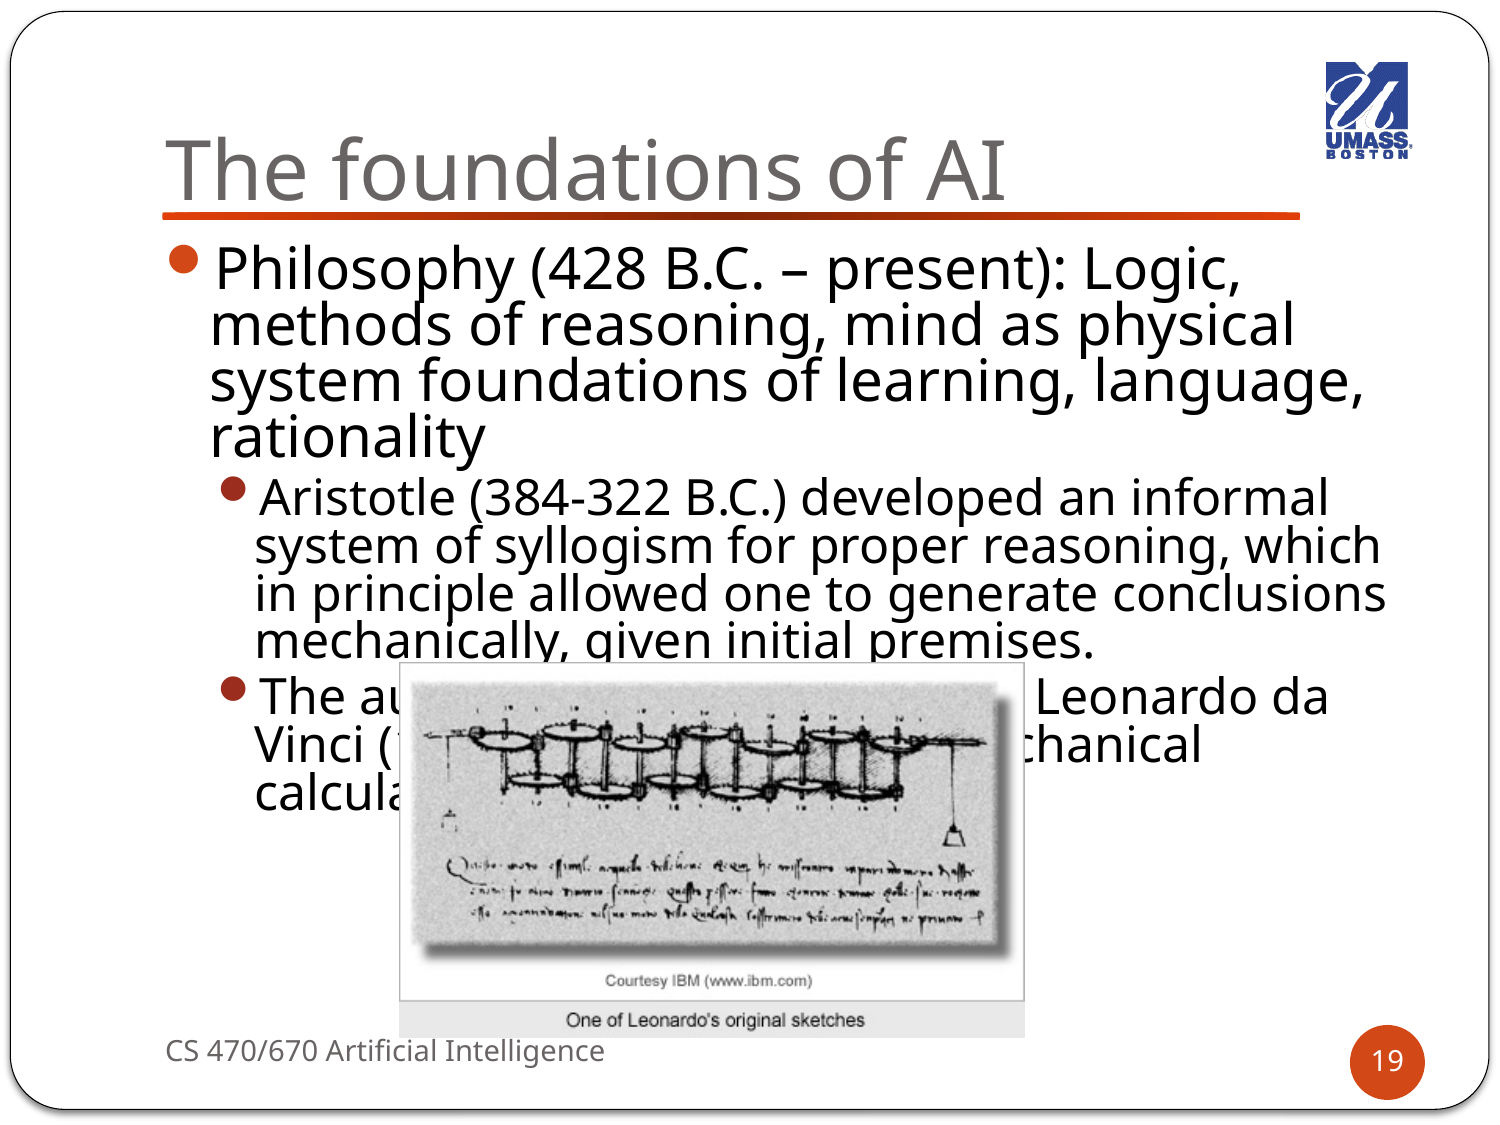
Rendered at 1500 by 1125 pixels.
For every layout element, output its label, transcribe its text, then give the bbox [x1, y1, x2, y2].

slide_number 19 [1349, 1024, 1425, 1100]
title The foundations of AI [150, 45, 1425, 233]
footer CS 470/670 Artificial Intelligence [150, 1012, 800, 1088]
list Philosophy (428 B.C. – present): Logic, methods of reasoning, mind as physical system foundations of learning, language, rationality Aristotle (384-322 B.C.) developed an informal system of syllogism for proper reasoning, which in principle allowed one to generate conclusions mechanically, given initial premises. The automation of computation. Leonardo da Vinci (1452-1519) designed a mechanical calculator [150, 237, 1425, 988]
picture [399, 662, 1026, 1038]
